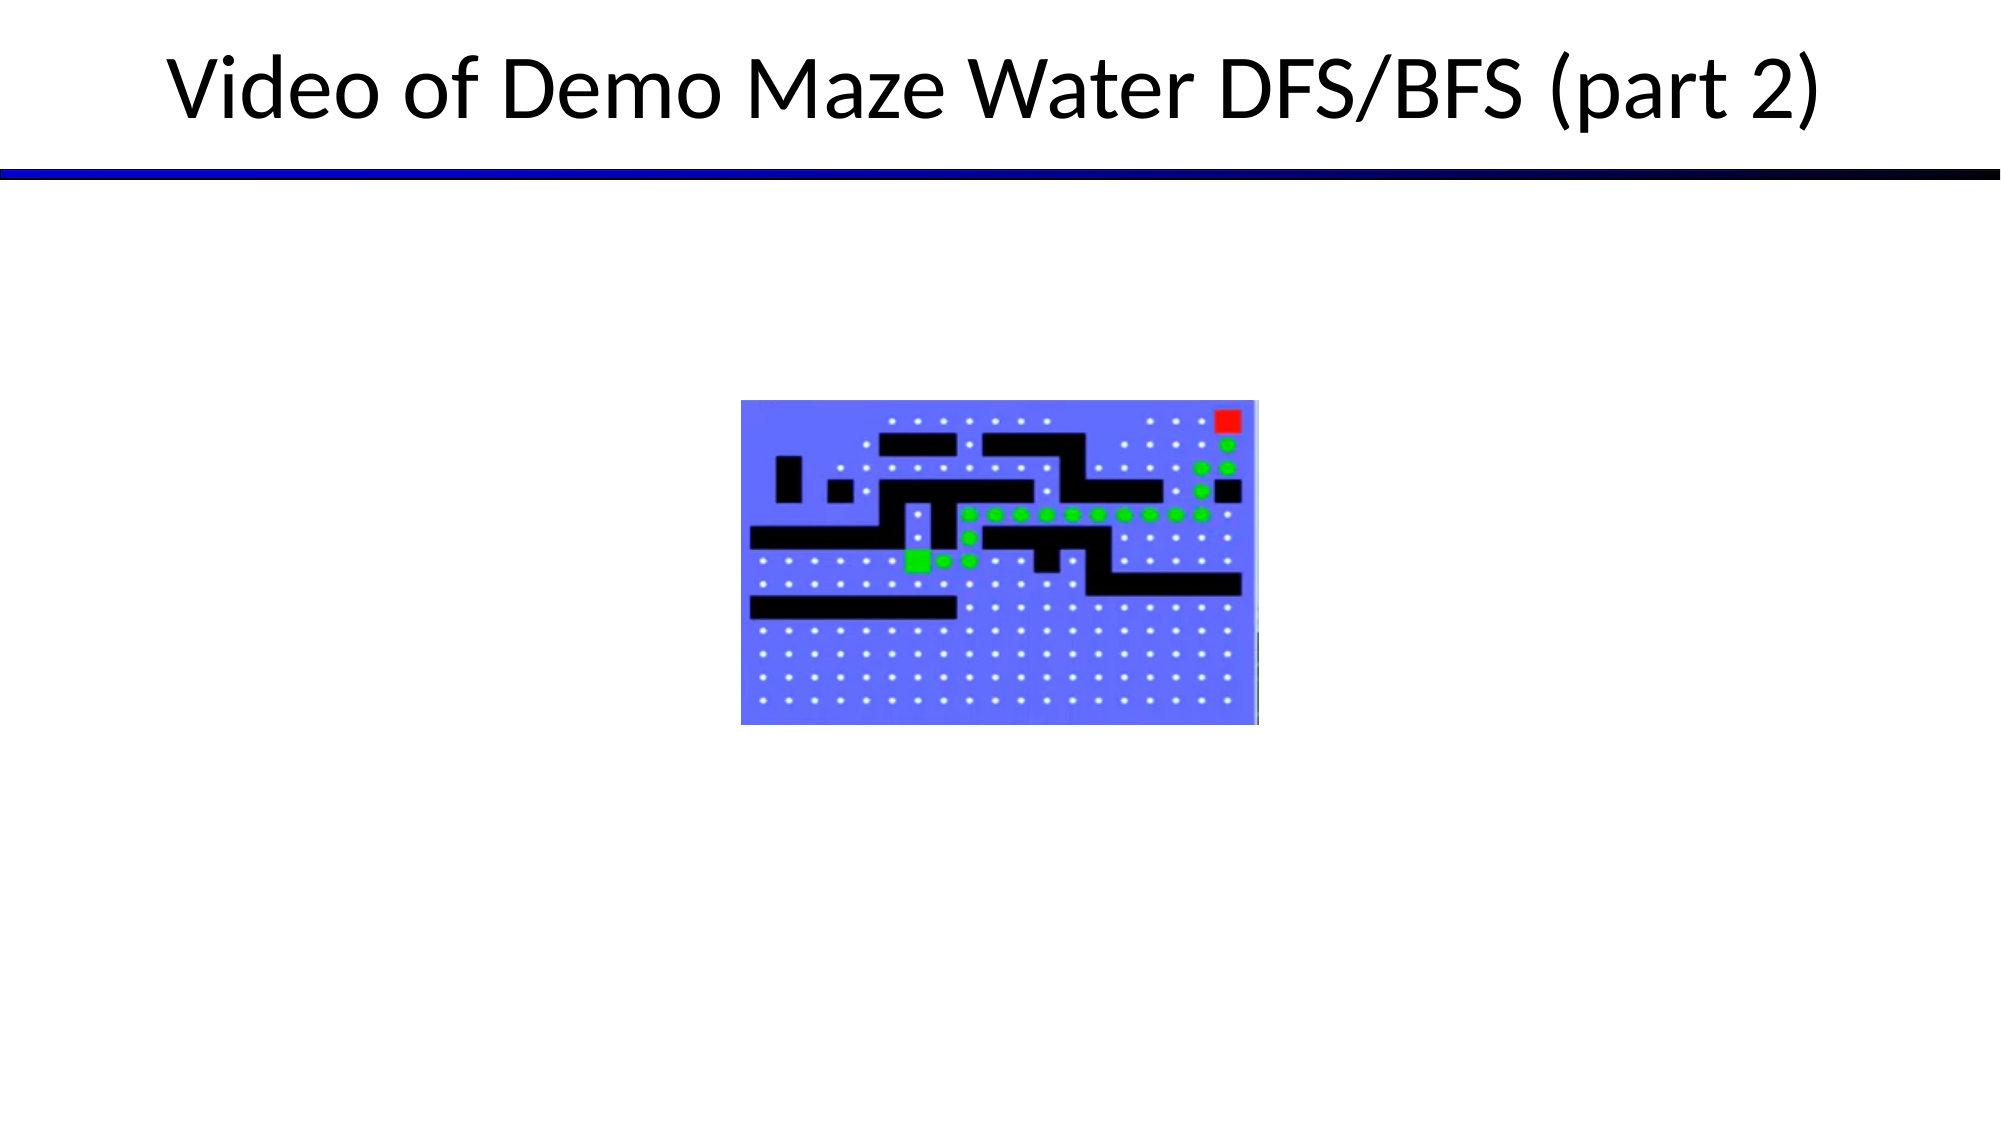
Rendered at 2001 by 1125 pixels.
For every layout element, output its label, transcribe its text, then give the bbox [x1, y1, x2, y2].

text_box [740, 399, 1260, 726]
picture [1, 170, 92, 178]
picture [1908, 170, 1999, 178]
title Video of Demo Maze Water DFS/BFS (part 2) [92, 25, 1908, 216]
